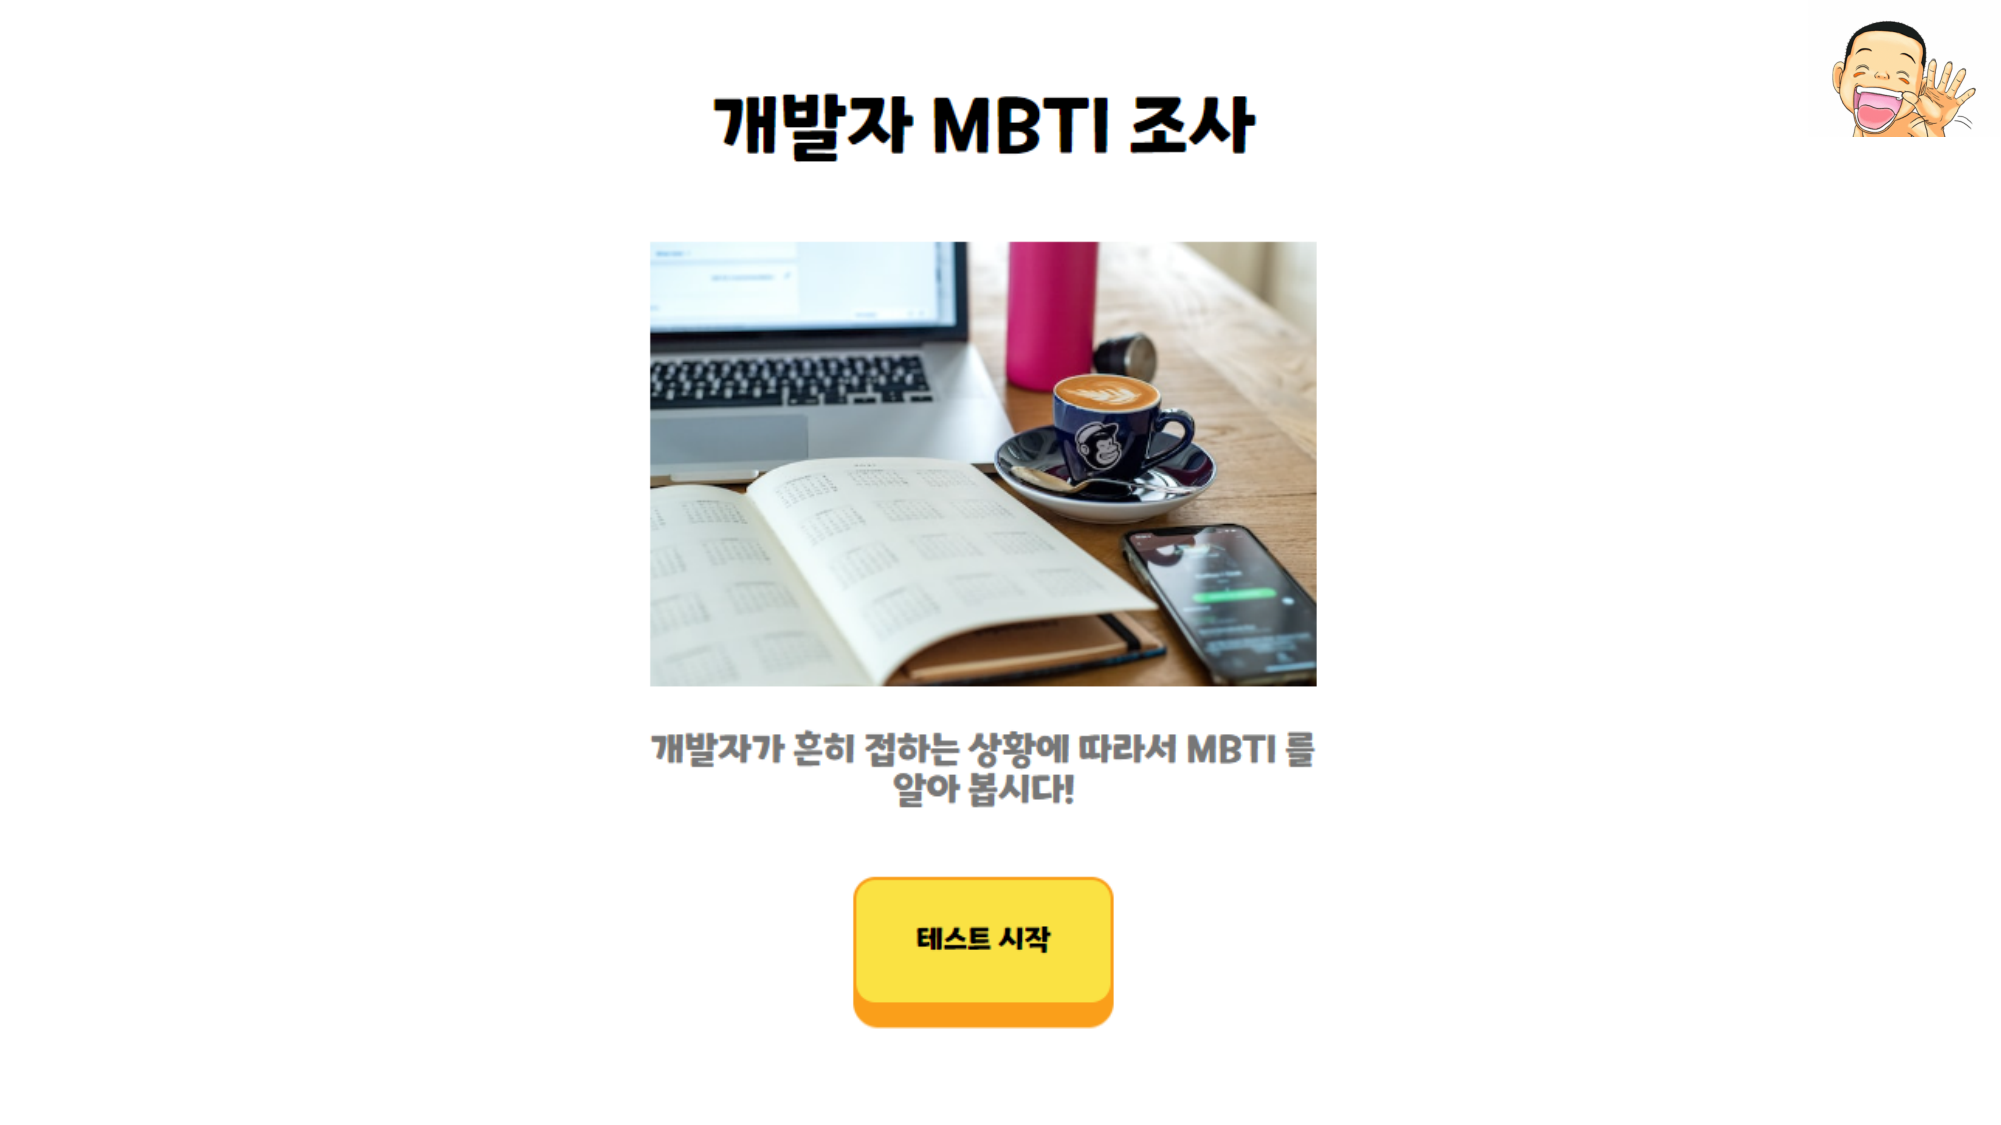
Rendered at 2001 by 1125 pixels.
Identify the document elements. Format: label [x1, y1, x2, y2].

picture [1808, 0, 2000, 137]
picture [466, 0, 1534, 1125]
